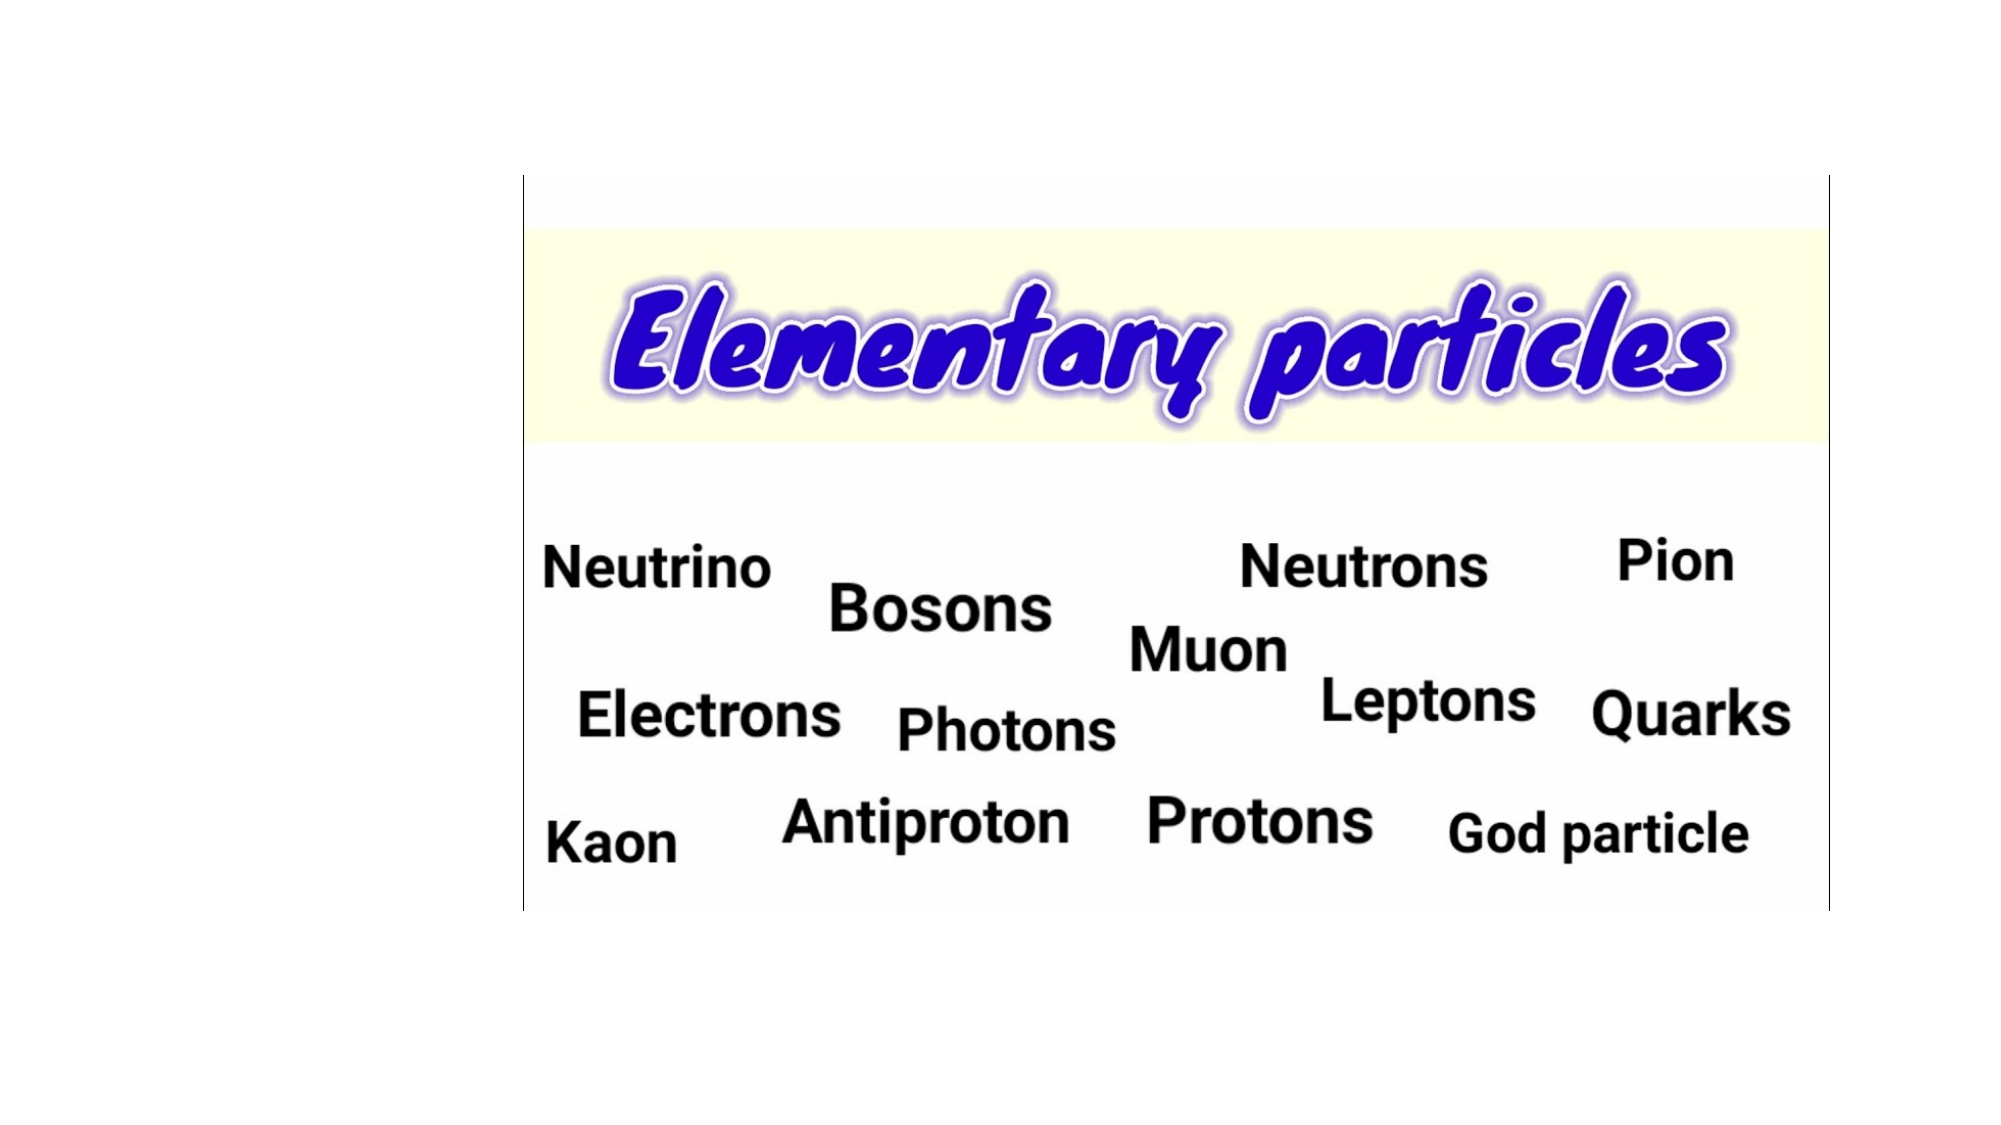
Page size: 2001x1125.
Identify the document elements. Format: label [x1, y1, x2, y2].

picture [523, 175, 1830, 911]
